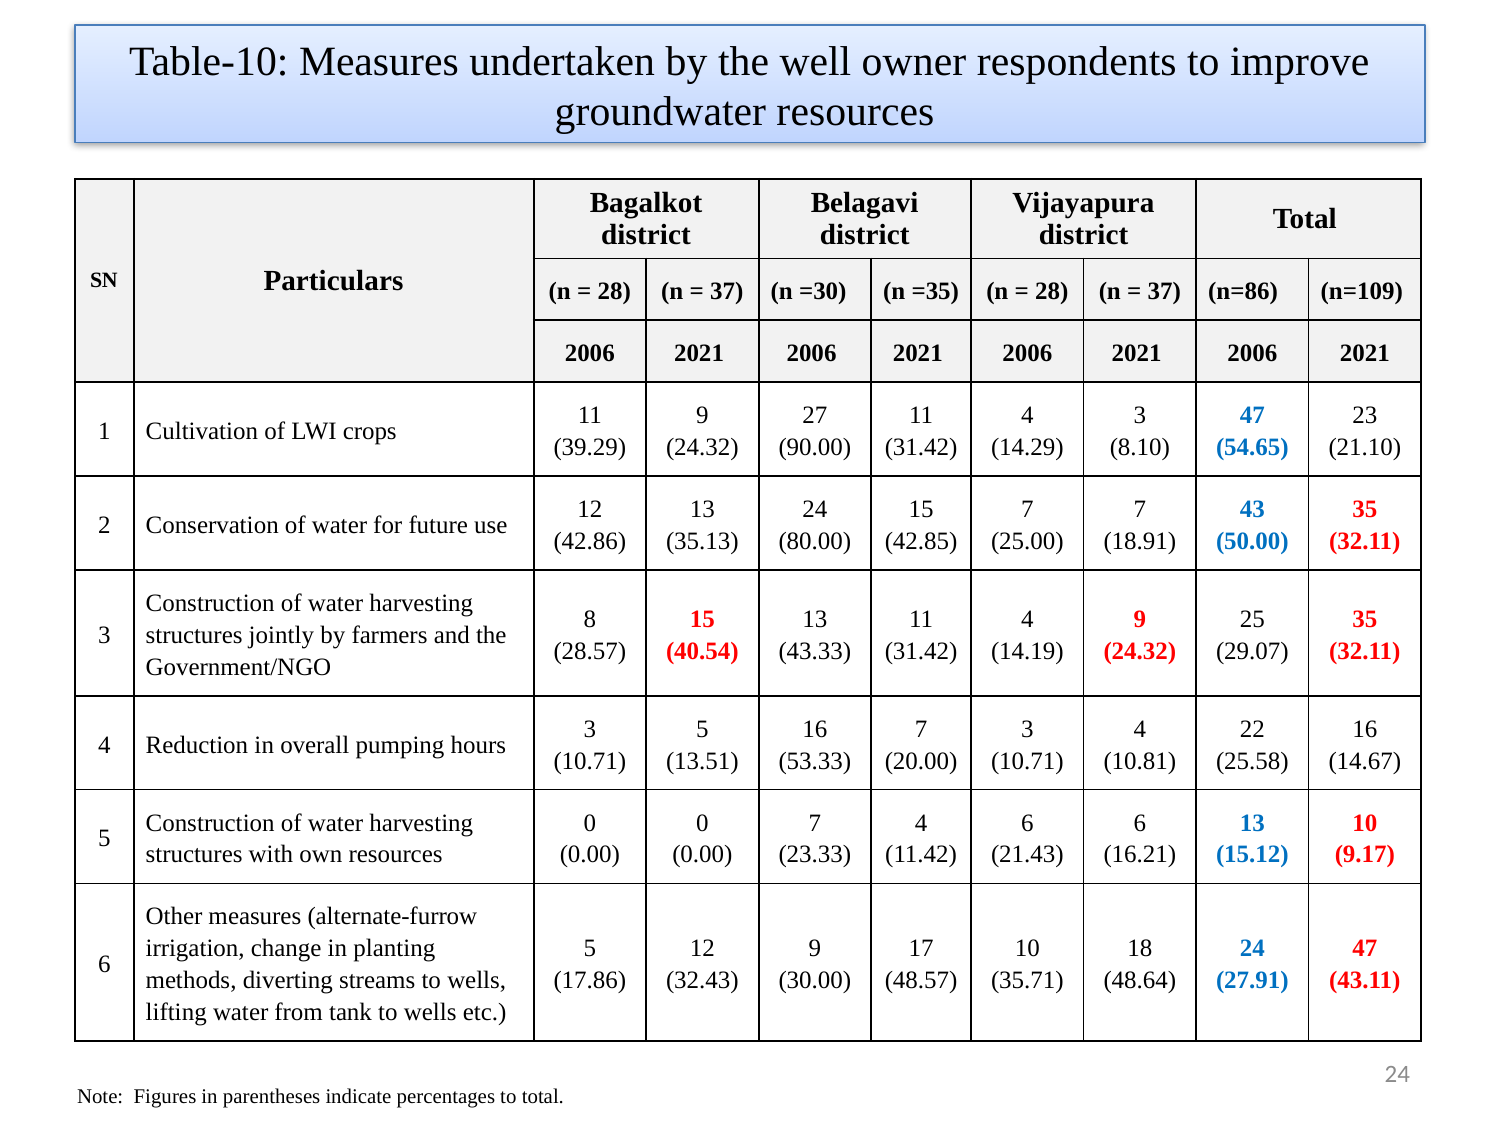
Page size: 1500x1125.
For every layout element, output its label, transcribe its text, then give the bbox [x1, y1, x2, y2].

table_cell 3 (10.71) [972, 697, 1083, 789]
table_cell 3 [76, 571, 133, 695]
table_cell 24 (80.00) [760, 477, 870, 569]
table_cell 6 [76, 884, 133, 1040]
table_cell 4 (10.81) [1084, 697, 1195, 789]
table_cell 16 (53.33) [760, 697, 870, 789]
table_cell 13 (35.13) [647, 477, 758, 569]
table_cell 3 (8.10) [1084, 383, 1195, 475]
table_cell (n = 37) [647, 259, 758, 319]
table_cell 47 (54.65) [1197, 383, 1308, 475]
table_cell (n = 28) [972, 259, 1083, 319]
table_cell Cultivation of LWI crops [135, 383, 533, 475]
table_cell 0 (0.00) [535, 790, 645, 883]
table_header SN [76, 180, 133, 381]
table_cell 2006 [535, 321, 645, 381]
table_cell 2021 [872, 321, 970, 381]
table_cell 4 [76, 697, 133, 789]
table_cell 2006 [760, 321, 870, 381]
table_header Belagavi district [760, 180, 970, 258]
table_cell 27 (90.00) [760, 383, 870, 475]
table_cell (n =35) [872, 259, 970, 319]
table_cell 47 (43.11) [1309, 884, 1420, 1040]
table_cell 15 (40.54) [647, 571, 758, 695]
table_cell 18 (48.64) [1084, 884, 1195, 1040]
table_header Bagalkot district [535, 180, 758, 258]
table_cell Construction of water harvesting structures jointly by farmers and the Government/NGO [135, 571, 533, 695]
table_cell 13 (43.33) [760, 571, 870, 695]
table_cell 12 (32.43) [647, 884, 758, 1040]
table_cell 23 (21.10) [1309, 383, 1420, 475]
table_cell Conservation of water for future use [135, 477, 533, 569]
table_cell 1 [76, 383, 133, 475]
table_cell 10 (35.71) [972, 884, 1083, 1040]
table_cell 2 [76, 477, 133, 569]
table_cell 9 (30.00) [760, 884, 870, 1040]
table_cell Reduction in overall pumping hours [135, 697, 533, 789]
table_cell Other measures (alternate-furrow irrigation, change in planting methods, diverting streams to wells, lifting water from tank to wells etc.) [135, 884, 533, 1040]
table_cell 9 (24.32) [1084, 571, 1195, 695]
table_cell 2021 [647, 321, 758, 381]
table_cell 24 (27.91) [1197, 884, 1308, 1040]
table_cell 11 (31.42) [872, 383, 970, 475]
table_cell 2021 [1084, 321, 1195, 381]
table_cell 11 (31.42) [872, 571, 970, 695]
table_cell 5 (13.51) [647, 697, 758, 789]
table_header Total [1197, 180, 1420, 258]
table_cell (n = 37) [1084, 259, 1195, 319]
table_cell 7 (18.91) [1084, 477, 1195, 569]
table_cell 15 (42.85) [872, 477, 970, 569]
table_cell 17 (48.57) [872, 884, 970, 1040]
table_cell 12 (42.86) [535, 477, 645, 569]
table_cell 3 (10.71) [535, 697, 645, 789]
table_cell 13 (15.12) [1197, 790, 1308, 883]
table_cell (n =30) [760, 259, 870, 319]
table_cell 35 (32.11) [1309, 571, 1420, 695]
table_cell 35 (32.11) [1309, 477, 1420, 569]
table_cell (n=86) [1197, 259, 1308, 319]
table_cell 16 (14.67) [1309, 697, 1420, 789]
table_cell 10 (9.17) [1309, 790, 1420, 883]
table_header Particulars [135, 180, 533, 381]
table_cell 11 (39.29) [535, 383, 645, 475]
table_cell (n = 28) [535, 259, 645, 319]
table_cell 4 (11.42) [872, 790, 970, 883]
table_cell 43 (50.00) [1197, 477, 1308, 569]
text_box Note: Figures in parentheses indicate percentages to total. [62, 1074, 813, 1115]
table_cell (n=109) [1309, 259, 1420, 319]
table_cell 8 (28.57) [535, 571, 645, 695]
table_cell 9 (24.32) [647, 383, 758, 475]
table_cell 6 (21.43) [972, 790, 1083, 883]
table_cell 7 (20.00) [872, 697, 970, 789]
table_cell 7 (25.00) [972, 477, 1083, 569]
table_cell 2006 [972, 321, 1083, 381]
table_cell 25 (29.07) [1197, 571, 1308, 695]
table_cell 0 (0.00) [647, 790, 758, 883]
table_cell 2006 [1197, 321, 1308, 381]
table_cell 7 (23.33) [760, 790, 870, 883]
title Table-10: Measures undertaken by the well owner respondents to improve groundwater resources [74, 24, 1426, 143]
table_cell 4 (14.29) [972, 383, 1083, 475]
table_cell 4 (14.19) [972, 571, 1083, 695]
table_cell 2021 [1309, 321, 1420, 381]
table_header Vijayapura district [972, 180, 1195, 258]
table_cell Construction of water harvesting structures with own resources [135, 790, 533, 883]
table_cell 5 [76, 790, 133, 883]
table_cell 6 (16.21) [1084, 790, 1195, 883]
table_cell 5 (17.86) [535, 884, 645, 1040]
slide_number 24 [1074, 1042, 1425, 1103]
table_cell 22 (25.58) [1197, 697, 1308, 789]
